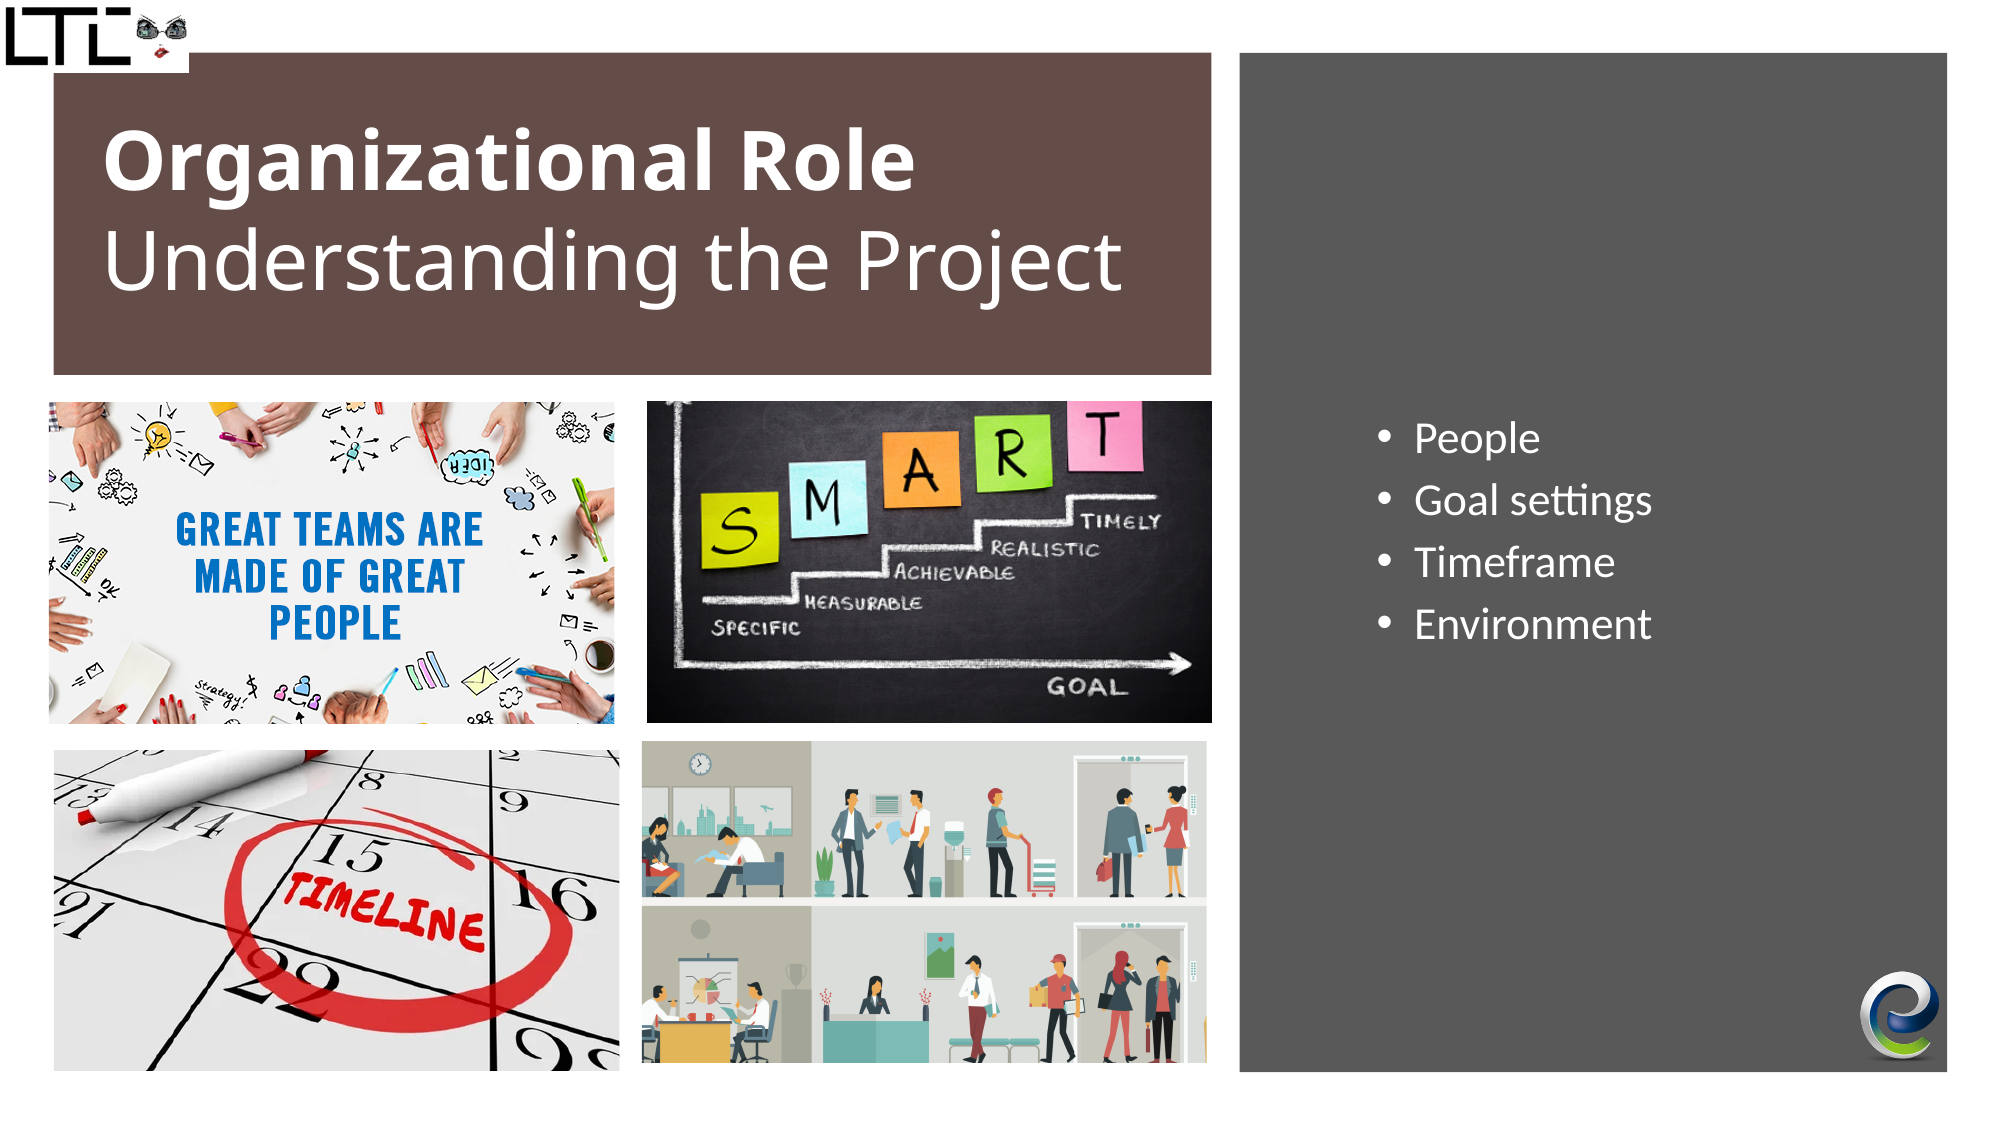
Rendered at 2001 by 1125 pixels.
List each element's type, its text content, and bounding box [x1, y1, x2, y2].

picture [647, 401, 1212, 723]
picture [1860, 971, 1939, 1063]
picture [641, 741, 1207, 1063]
picture [0, 0, 189, 73]
text_box [53, 52, 1212, 376]
text_box People Goal settings Timeframe Environment [1305, 125, 1882, 1000]
picture [53, 749, 620, 1071]
text_box Organizational Role Understanding the Project [85, 80, 1168, 348]
picture [48, 402, 615, 724]
text_box [1239, 52, 1948, 1073]
